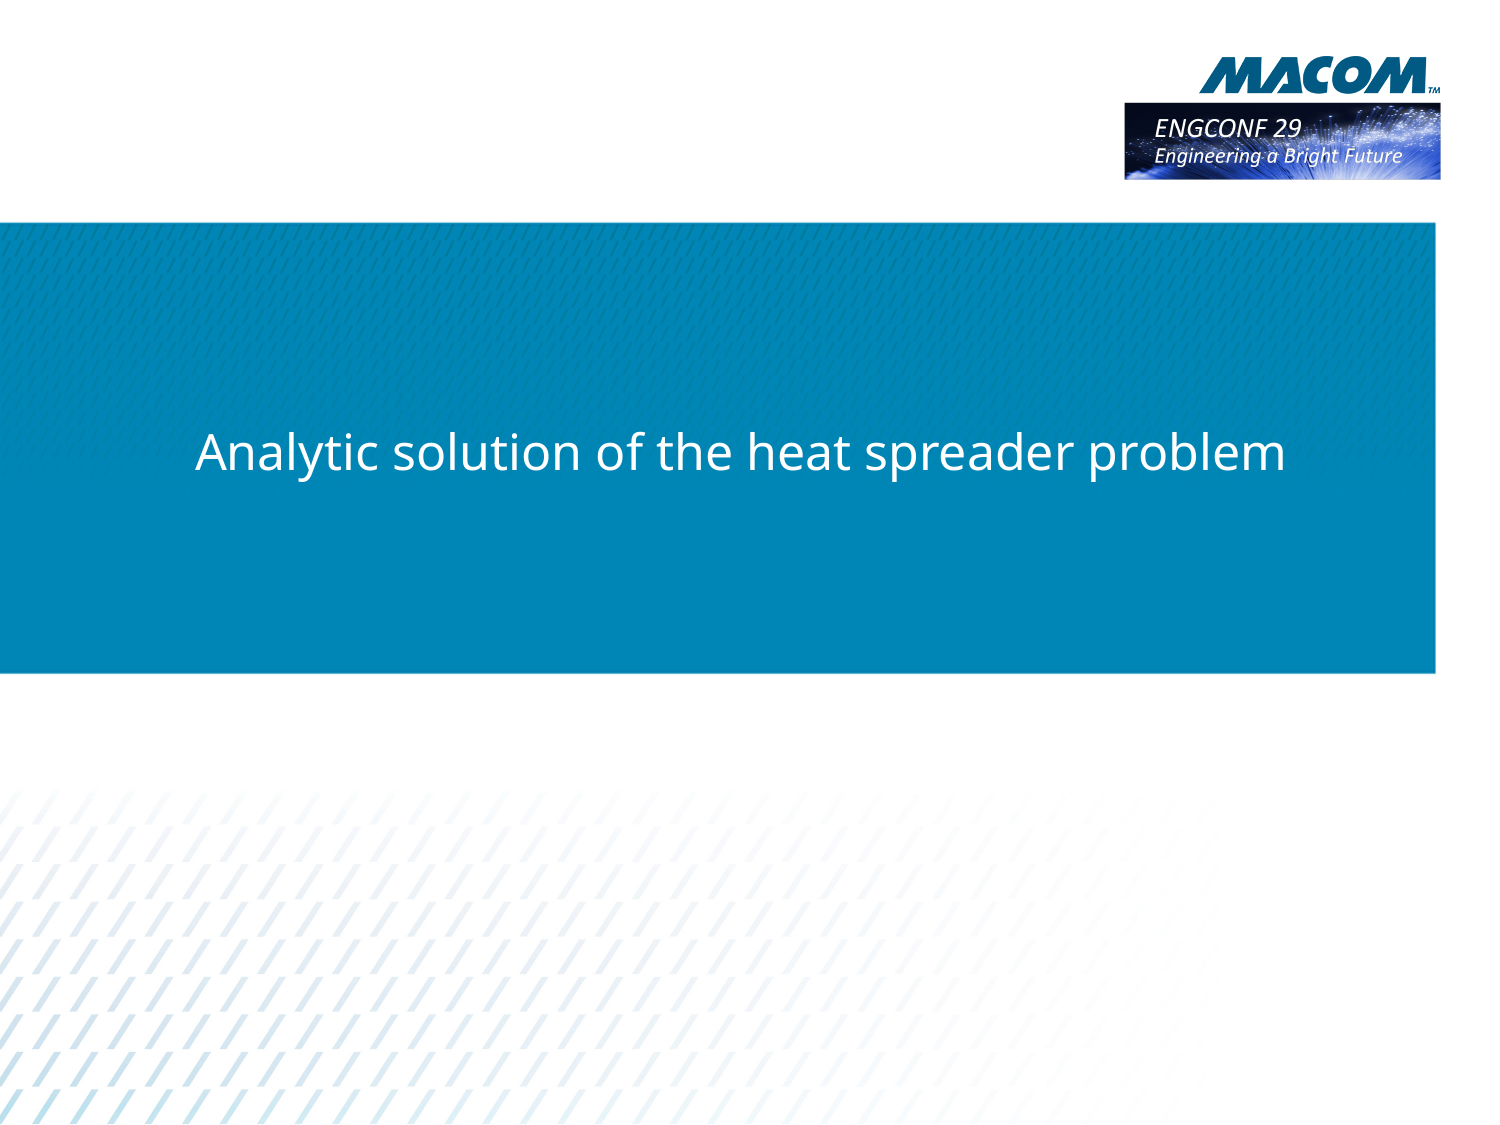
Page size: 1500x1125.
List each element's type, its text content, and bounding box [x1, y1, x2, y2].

picture [1124, 101, 1441, 180]
picture [1346, 68, 1358, 82]
picture [0, 220, 1439, 677]
title Analytic solution of the heat spreader problem [194, 347, 1396, 482]
picture [0, 712, 1500, 1125]
picture [1199, 56, 1444, 98]
